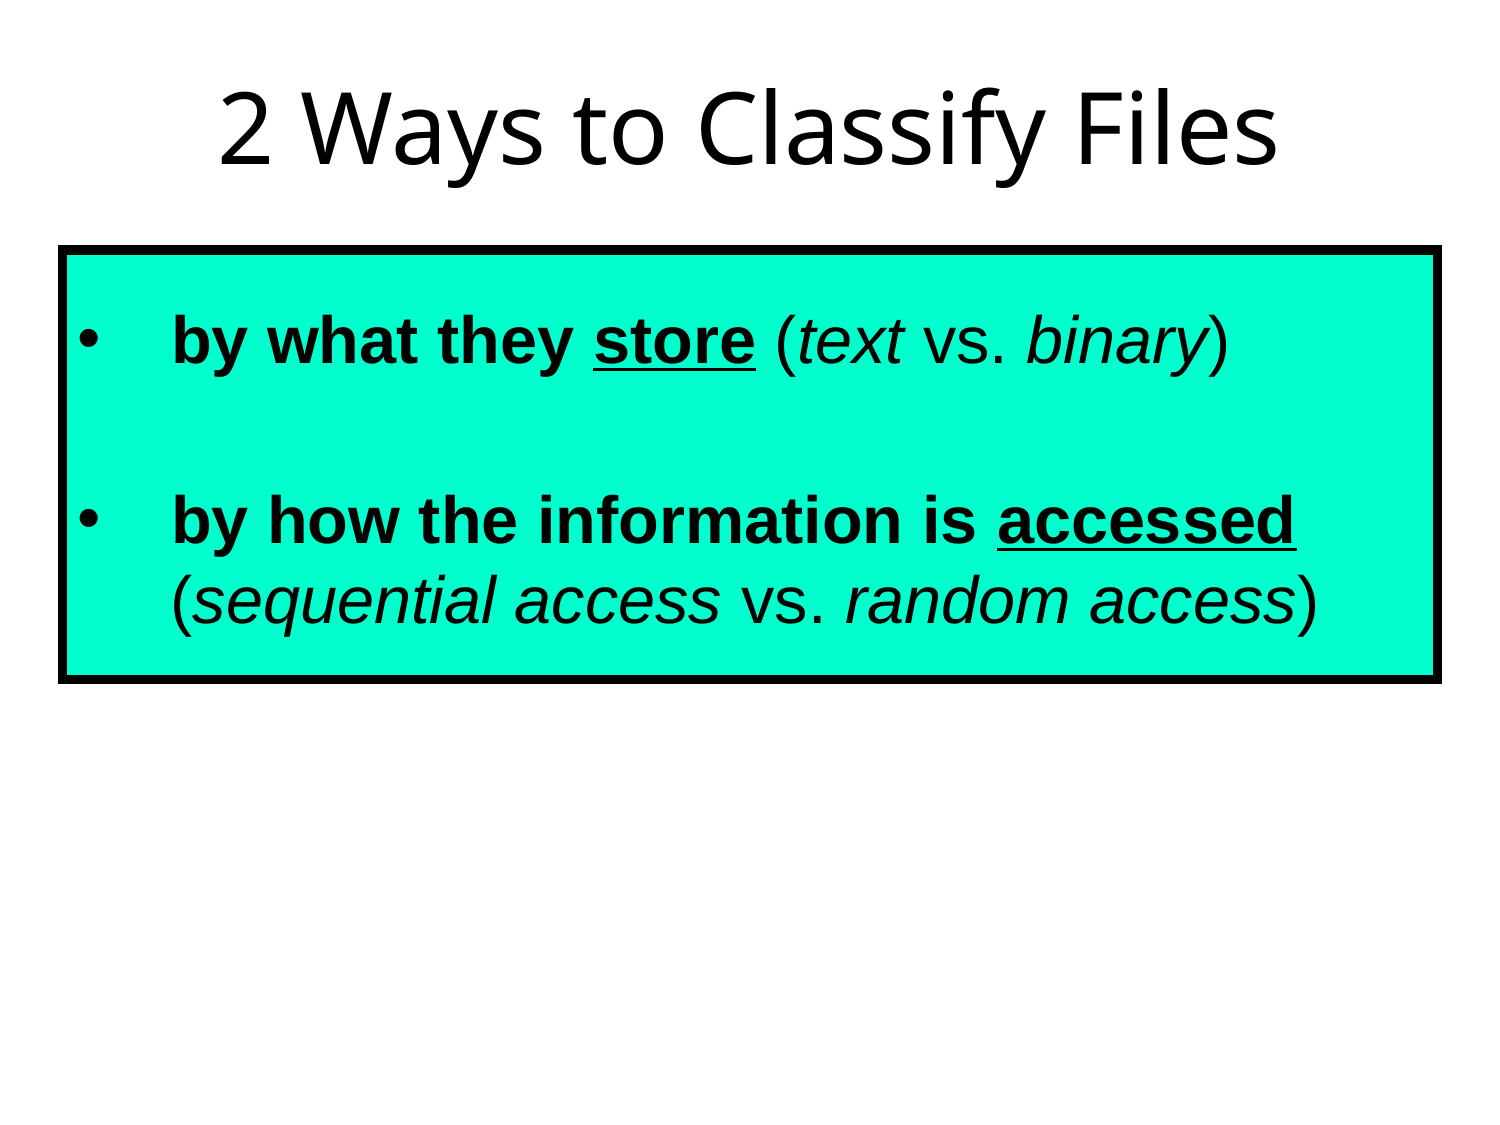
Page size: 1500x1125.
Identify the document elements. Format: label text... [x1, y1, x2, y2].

title 2 Ways to Classify Files [0, 0, 1500, 250]
text_box by what they store (text vs. binary) by how the information is accessed (sequential access vs. random access) [62, 249, 1438, 680]
